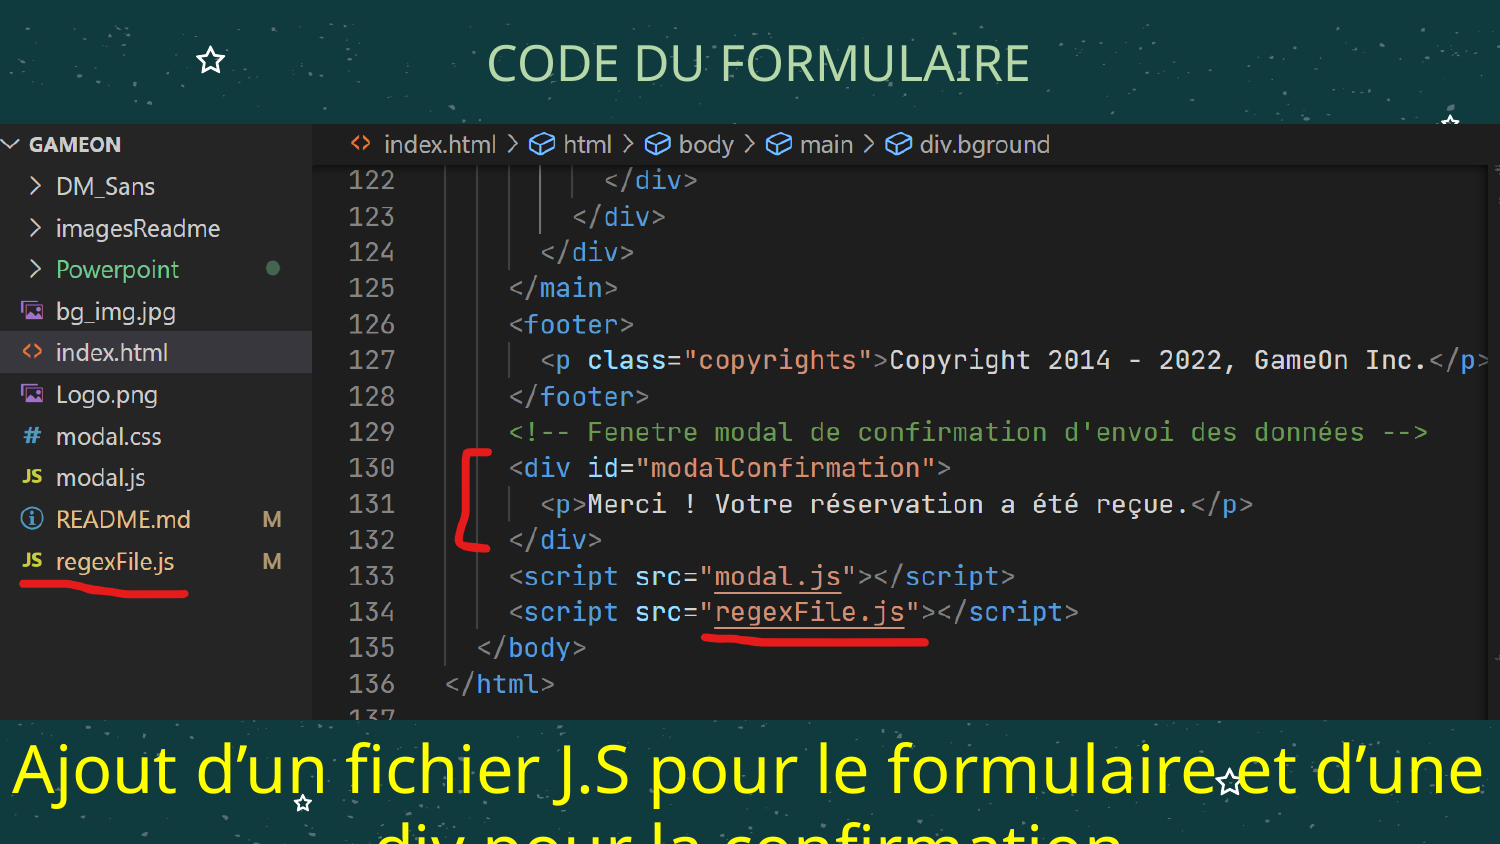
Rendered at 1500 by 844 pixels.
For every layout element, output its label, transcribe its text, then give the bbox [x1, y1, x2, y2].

picture [0, 0, 1500, 726]
title CODE DU FORMULAIRE [294, 31, 1224, 119]
picture [0, 787, 1500, 844]
text_box Ajout d’un fichier J.S pour le formulaire et d’une div pour la confirmation [0, 727, 1500, 787]
